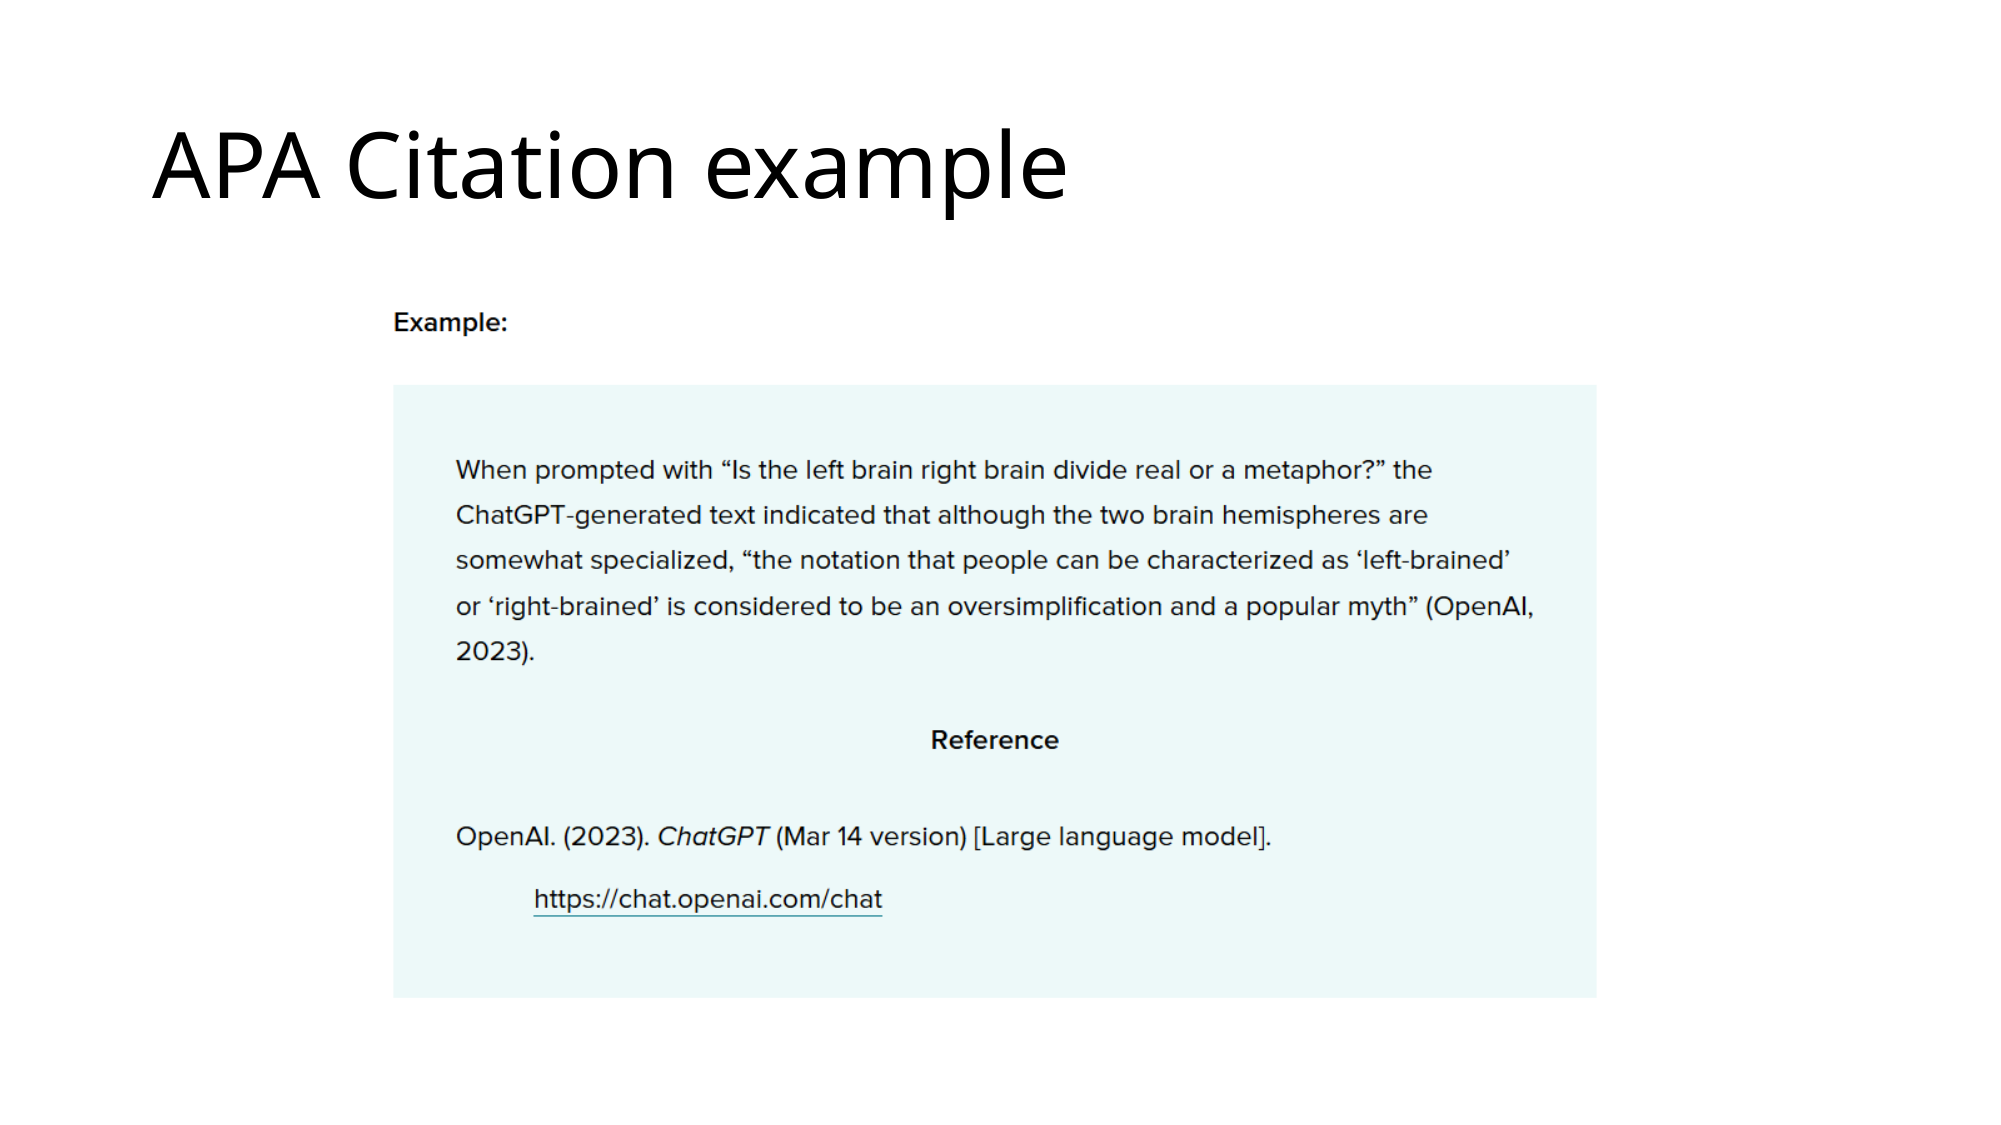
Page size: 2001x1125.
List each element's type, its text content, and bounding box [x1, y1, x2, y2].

title APA Citation example [137, 59, 1863, 278]
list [376, 300, 1623, 1013]
